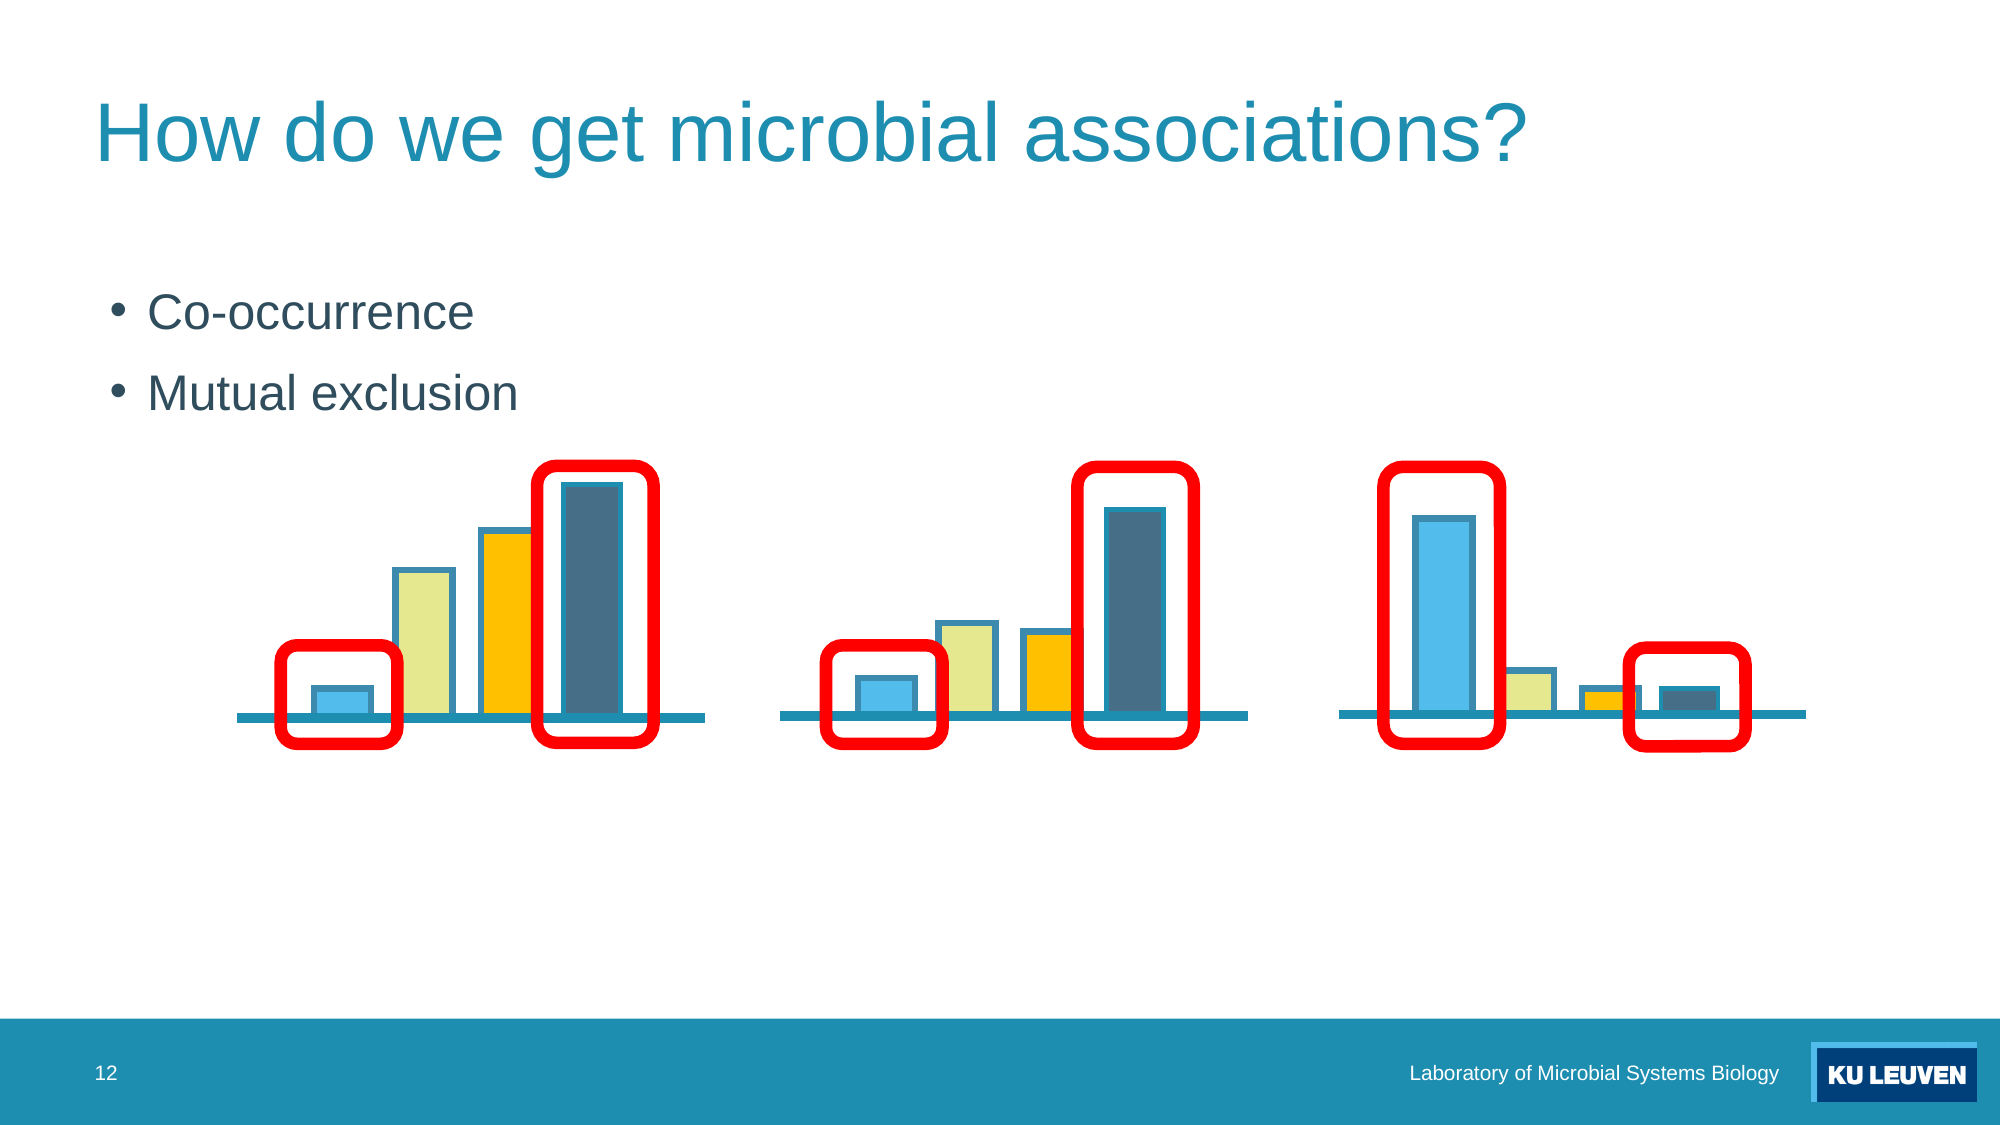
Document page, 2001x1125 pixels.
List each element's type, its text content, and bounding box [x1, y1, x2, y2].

footer Laboratory of Microbial Systems Biology [989, 1018, 1809, 1125]
title How do we get microbial associations? [94, 33, 1906, 223]
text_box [237, 465, 1807, 747]
list Co-occurrence Mutual exclusion [94, 271, 1906, 1004]
slide_number 12 [94, 1018, 201, 1125]
picture [1811, 1042, 1977, 1102]
